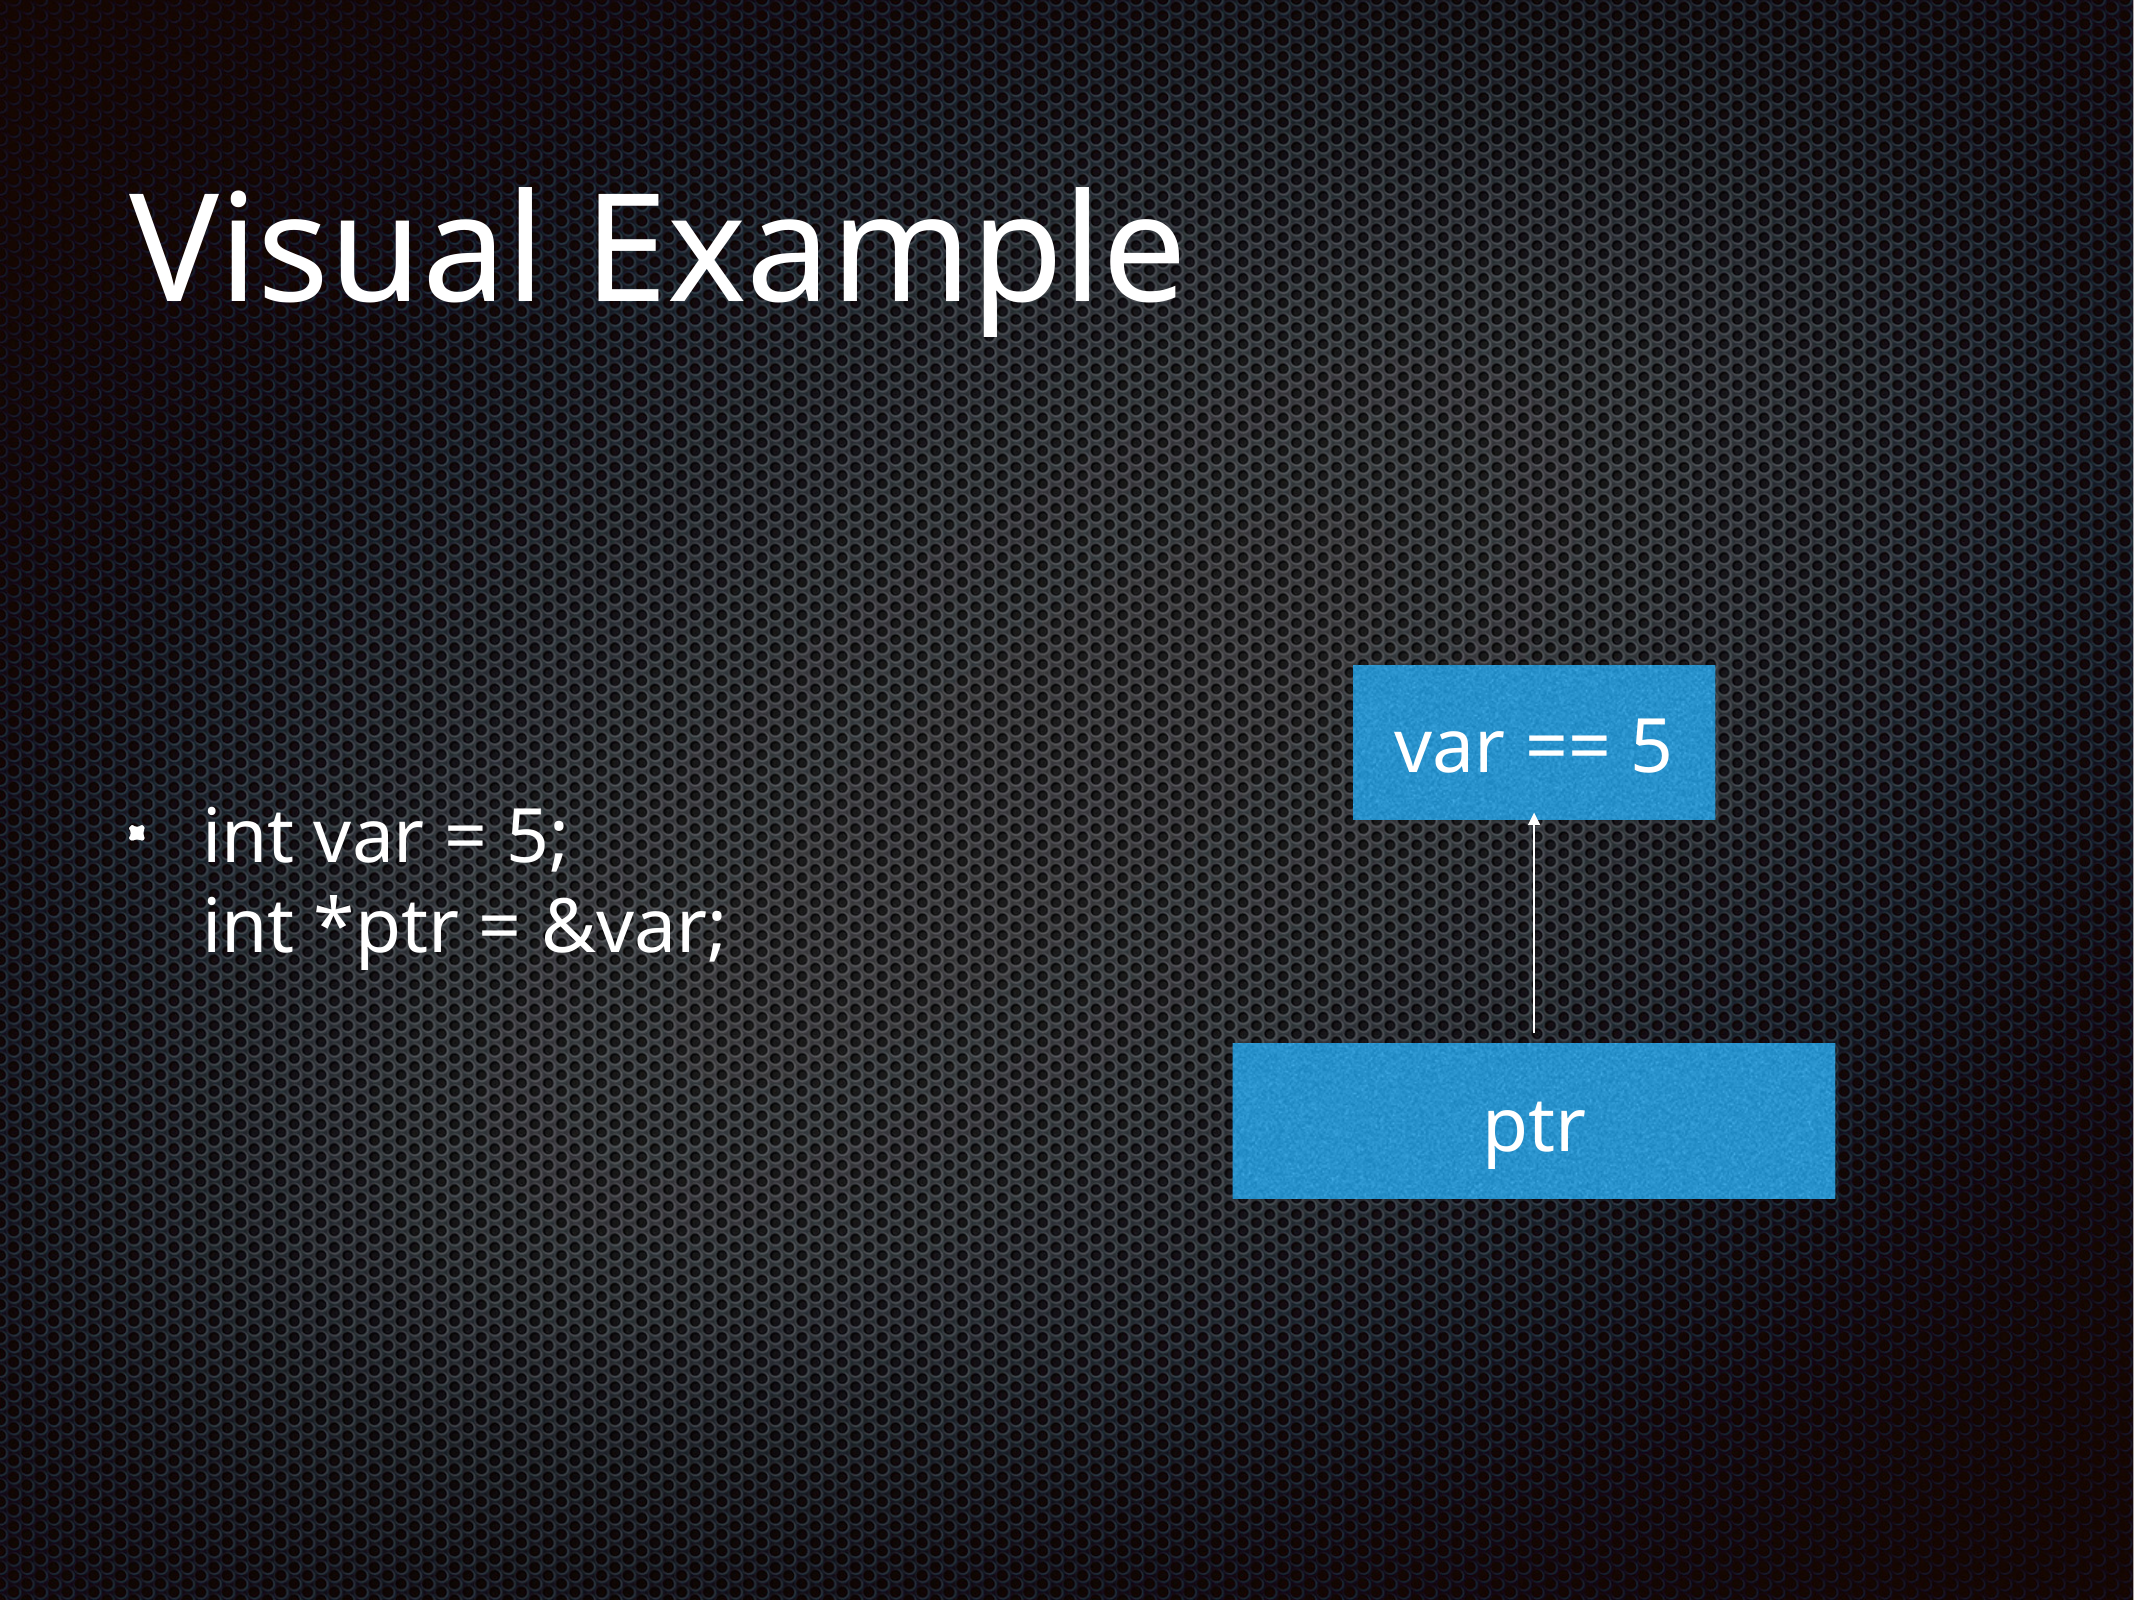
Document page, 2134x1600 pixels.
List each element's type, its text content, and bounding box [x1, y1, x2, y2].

picture [0, 0, 2134, 1600]
text_box [1527, 812, 1541, 1034]
title Visual Example [128, 41, 2005, 443]
text_box var == 5 [1353, 665, 1716, 820]
list int var = 5; int *ptr = &var; [128, 453, 1020, 1393]
text_box ptr [1232, 1043, 1836, 1199]
